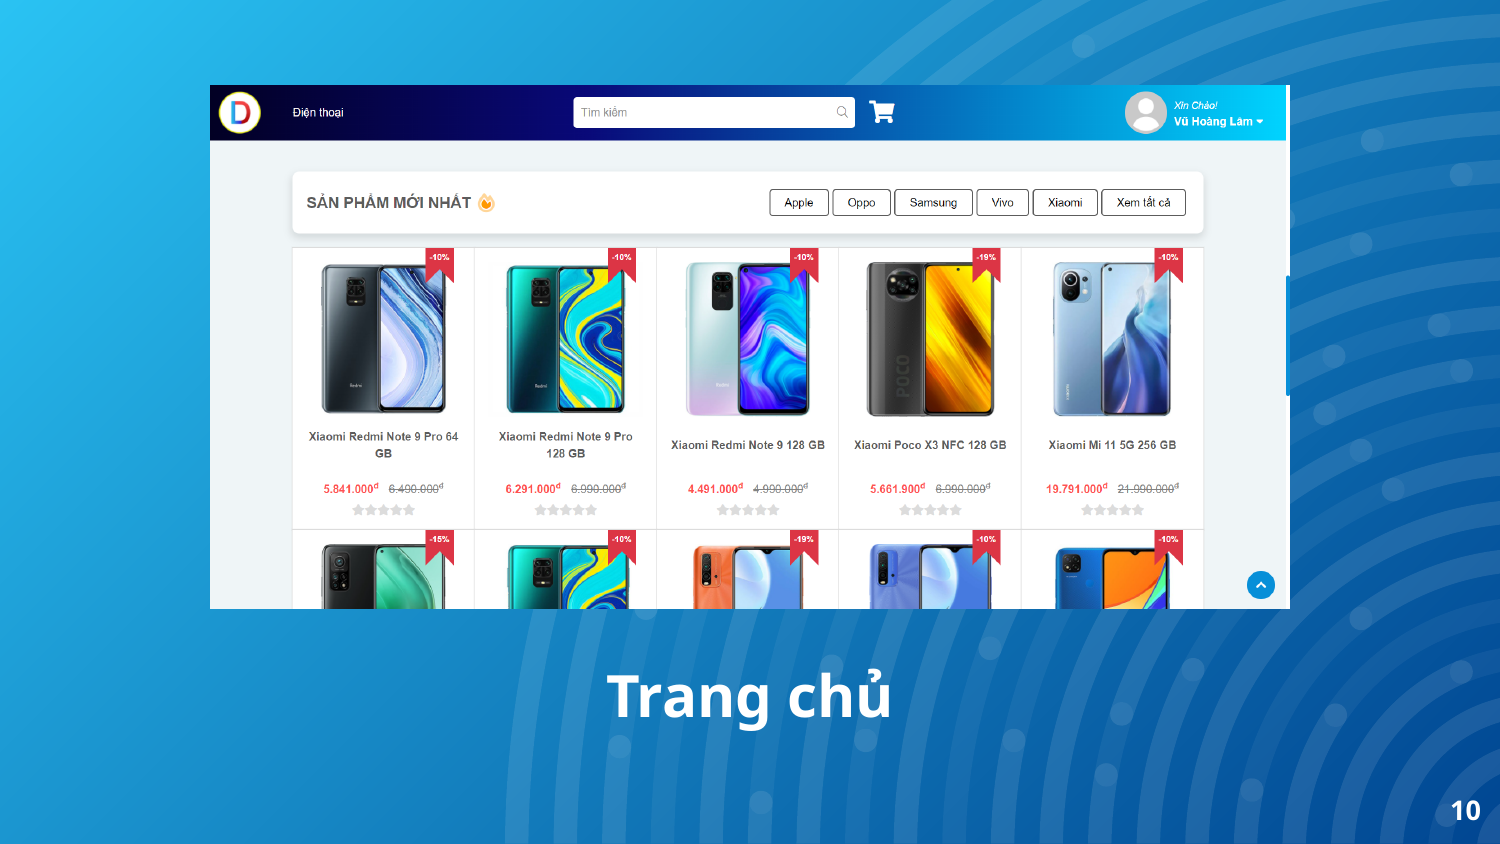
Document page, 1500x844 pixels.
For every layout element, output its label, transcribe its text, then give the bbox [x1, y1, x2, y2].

list Trang chủ [422, 658, 1078, 731]
picture [210, 85, 1290, 609]
slide_number 10 [1391, 779, 1482, 844]
picture [1126, 92, 1166, 133]
